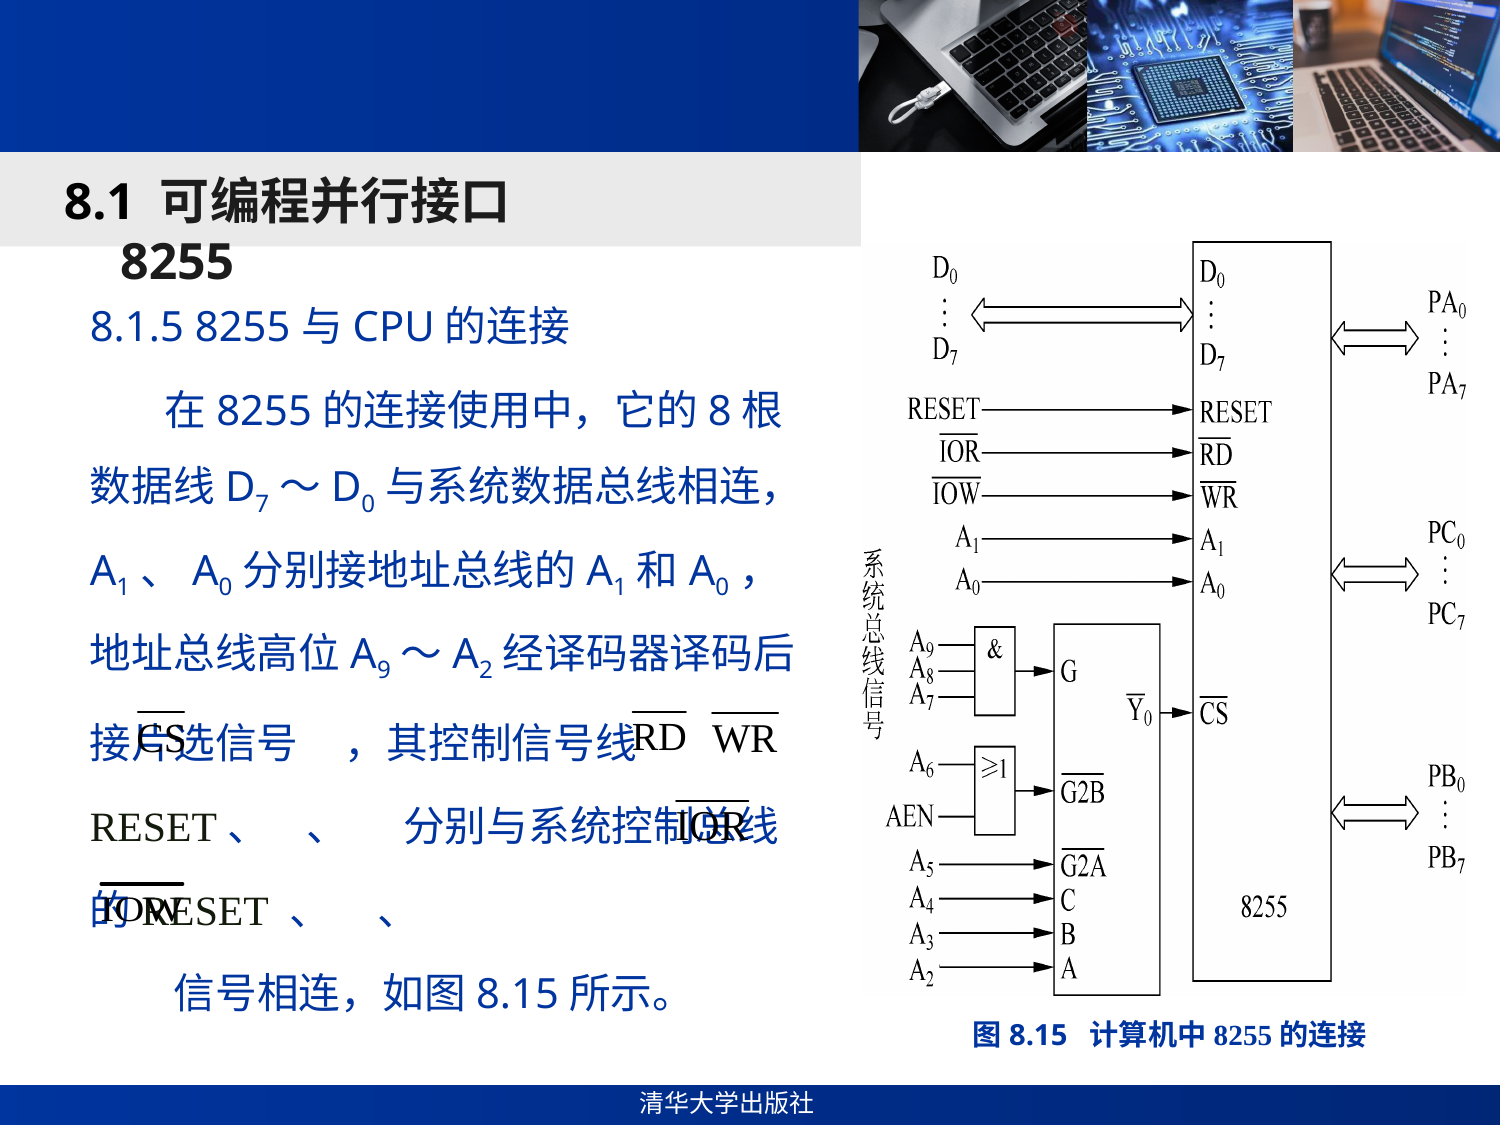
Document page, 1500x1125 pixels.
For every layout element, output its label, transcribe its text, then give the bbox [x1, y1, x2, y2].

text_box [667, 787, 758, 854]
picture [861, 240, 1467, 996]
list 8.1.5 8255与CPU的连接 在8255的连接使用中，它的8根数据线D7～D0与系统数据总线相连，A1、A0分别接地址总线的A1和A0，地址总线高位A9～A2经译码器译码后接片选信号 ，其控制信号线RESET、 、 分别与系统控制总线的RESET 、 、 信号相连，如图8.15所示。 [75, 259, 829, 968]
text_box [86, 867, 199, 941]
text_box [624, 700, 691, 759]
text_box 图8.15 计算机中8255的连接 [874, 1009, 1466, 1059]
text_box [703, 701, 787, 765]
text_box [129, 700, 194, 765]
list 8.1 可编程并行接口8255 [49, 162, 644, 258]
picture [858, 0, 1500, 152]
